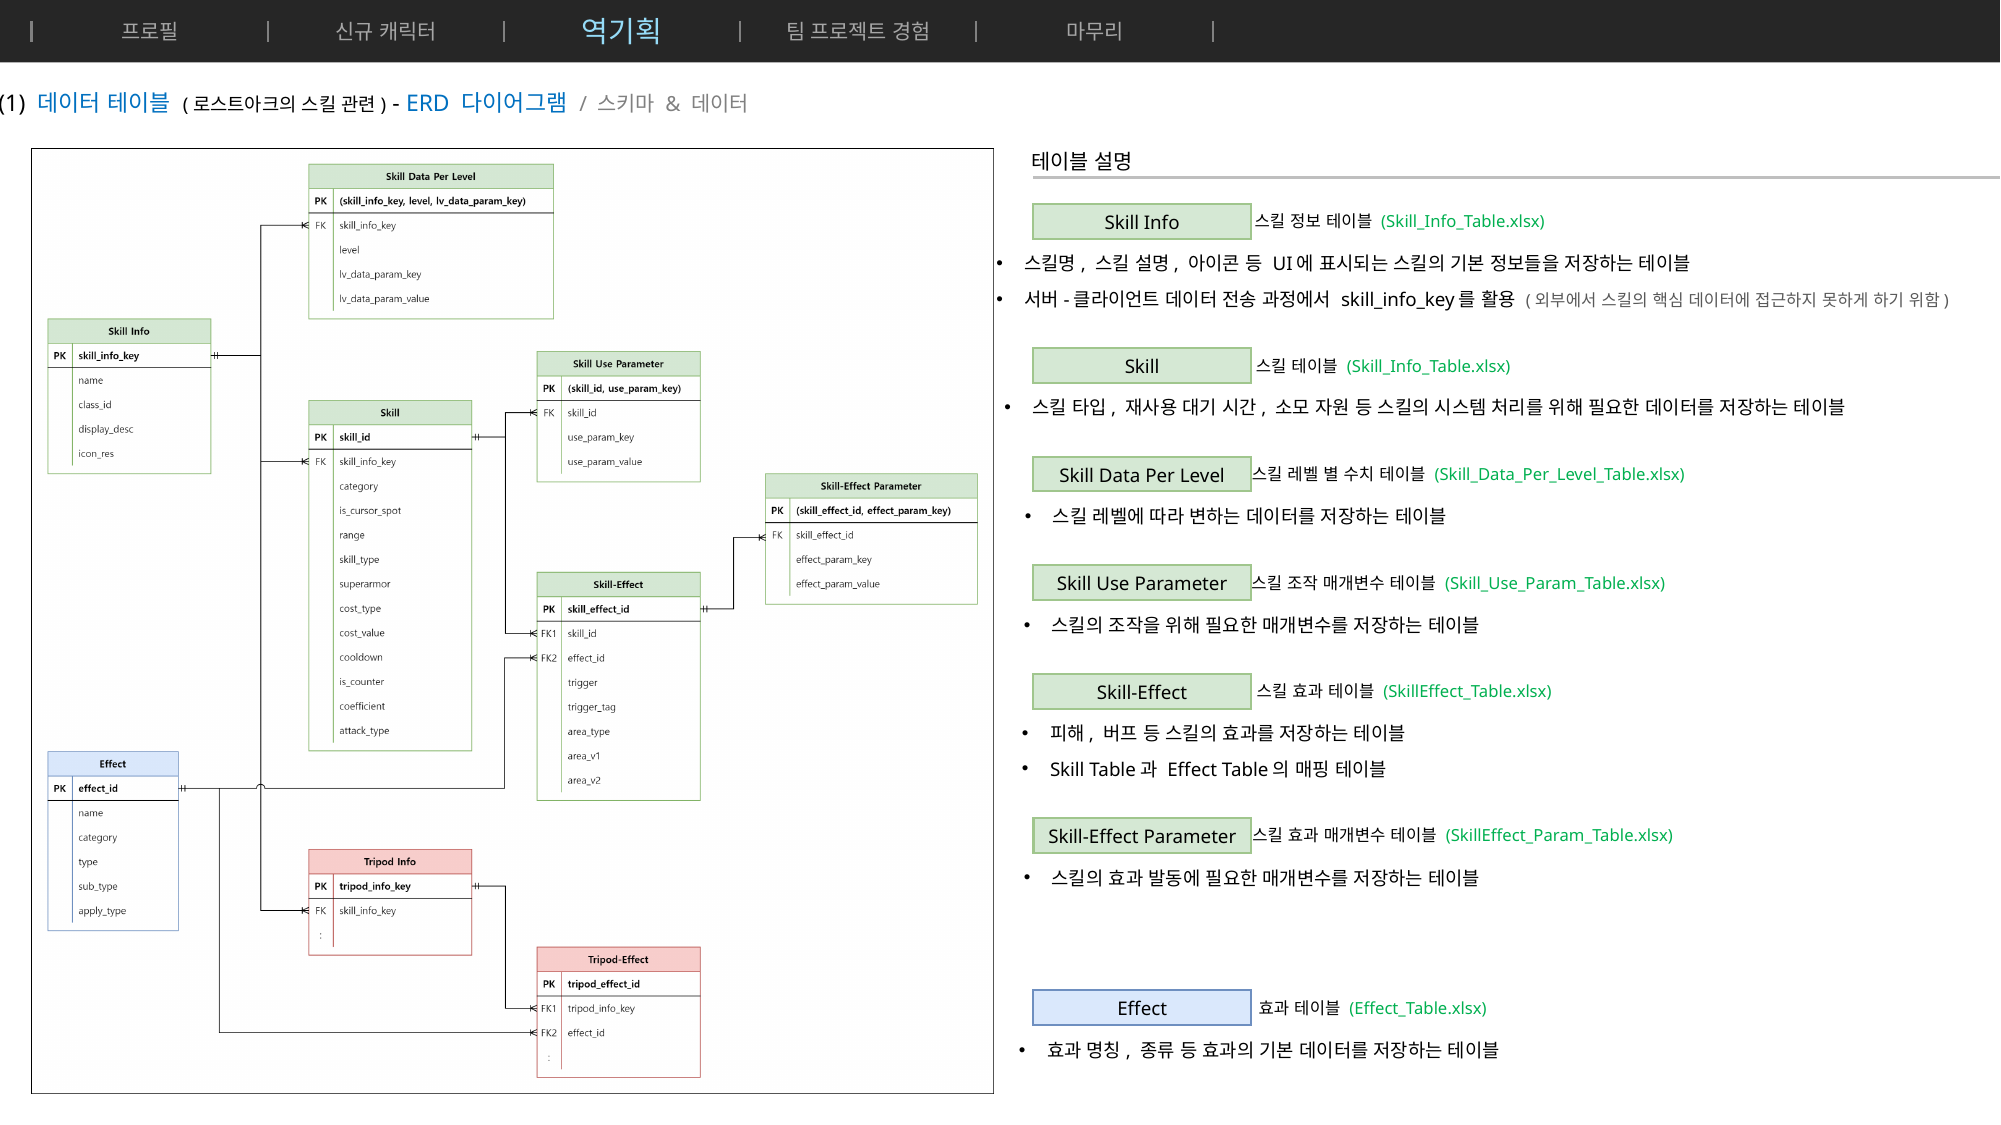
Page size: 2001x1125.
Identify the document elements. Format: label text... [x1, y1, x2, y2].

text_box 테이블 설명 [1031, 148, 1133, 174]
text_box (1) 데이터 테이블 (로스트아크의 스킬 관련) - ERD 다이어그램 / 스키마 & 데이터 [0, 88, 748, 116]
picture [30, 147, 994, 1095]
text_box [0, 0, 2000, 64]
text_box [1032, 203, 1910, 1060]
